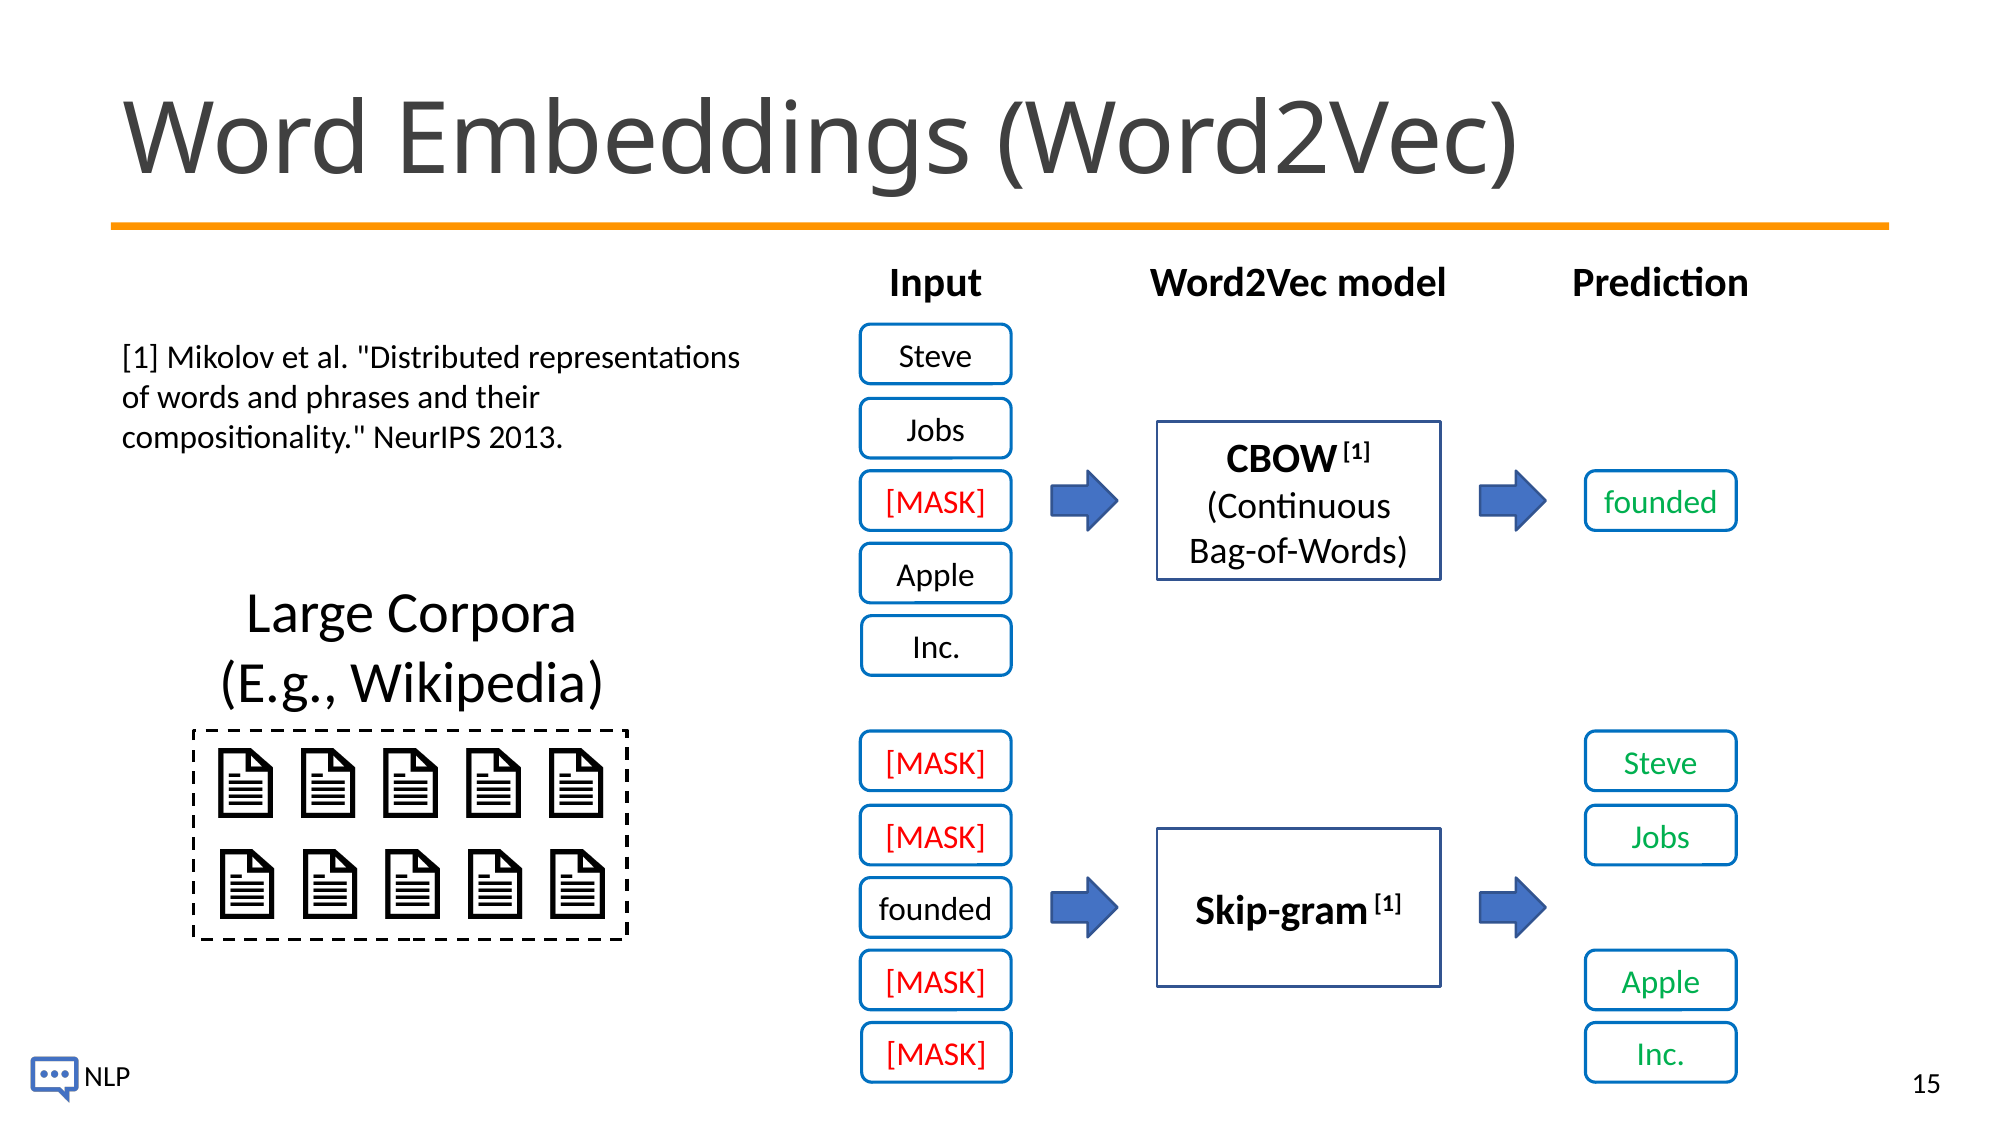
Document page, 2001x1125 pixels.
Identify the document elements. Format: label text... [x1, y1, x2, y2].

text_box Apple [859, 541, 1013, 605]
text_box Input [865, 247, 1006, 313]
text_box founded [1584, 469, 1738, 532]
picture [202, 740, 619, 826]
text_box [1050, 469, 1119, 532]
text_box Word2Vec model [1120, 247, 1477, 313]
text_box Jobs [859, 397, 1013, 460]
text_box Skip-gram [1] [1156, 827, 1442, 988]
text_box [MASK] [859, 729, 1013, 792]
title Word Embeddings (Word2Vec) [107, 58, 1899, 228]
text_box [1050, 876, 1119, 939]
text_box CBOW [1] (Continuous Bag-of-Words) [1156, 420, 1442, 581]
text_box Large Corpora (E.g., Wikipedia) [181, 567, 644, 722]
picture [23, 1047, 86, 1110]
text_box [MASK] [859, 803, 1013, 867]
text_box Apple [1584, 948, 1738, 1012]
text_box [1478, 469, 1547, 532]
text_box [MASK] [859, 948, 1013, 1012]
text_box Inc. [860, 614, 1013, 677]
text_box founded [859, 876, 1013, 939]
text_box [1] Mikolov et al. "Distributed representations of words and phrases and their compositionality." NeurIPS 2013. [107, 327, 787, 463]
text_box Prediction [1552, 247, 1770, 313]
picture [204, 841, 621, 927]
text_box Inc. [1584, 1021, 1738, 1084]
text_box [MASK] [859, 469, 1013, 532]
text_box [MASK] [860, 1021, 1013, 1084]
text_box Steve [859, 322, 1013, 386]
text_box [1478, 876, 1547, 939]
text_box [192, 729, 628, 941]
text_box Jobs [1584, 803, 1738, 867]
text_box Steve [1584, 729, 1738, 792]
slide_number 15 [1740, 1052, 1957, 1113]
